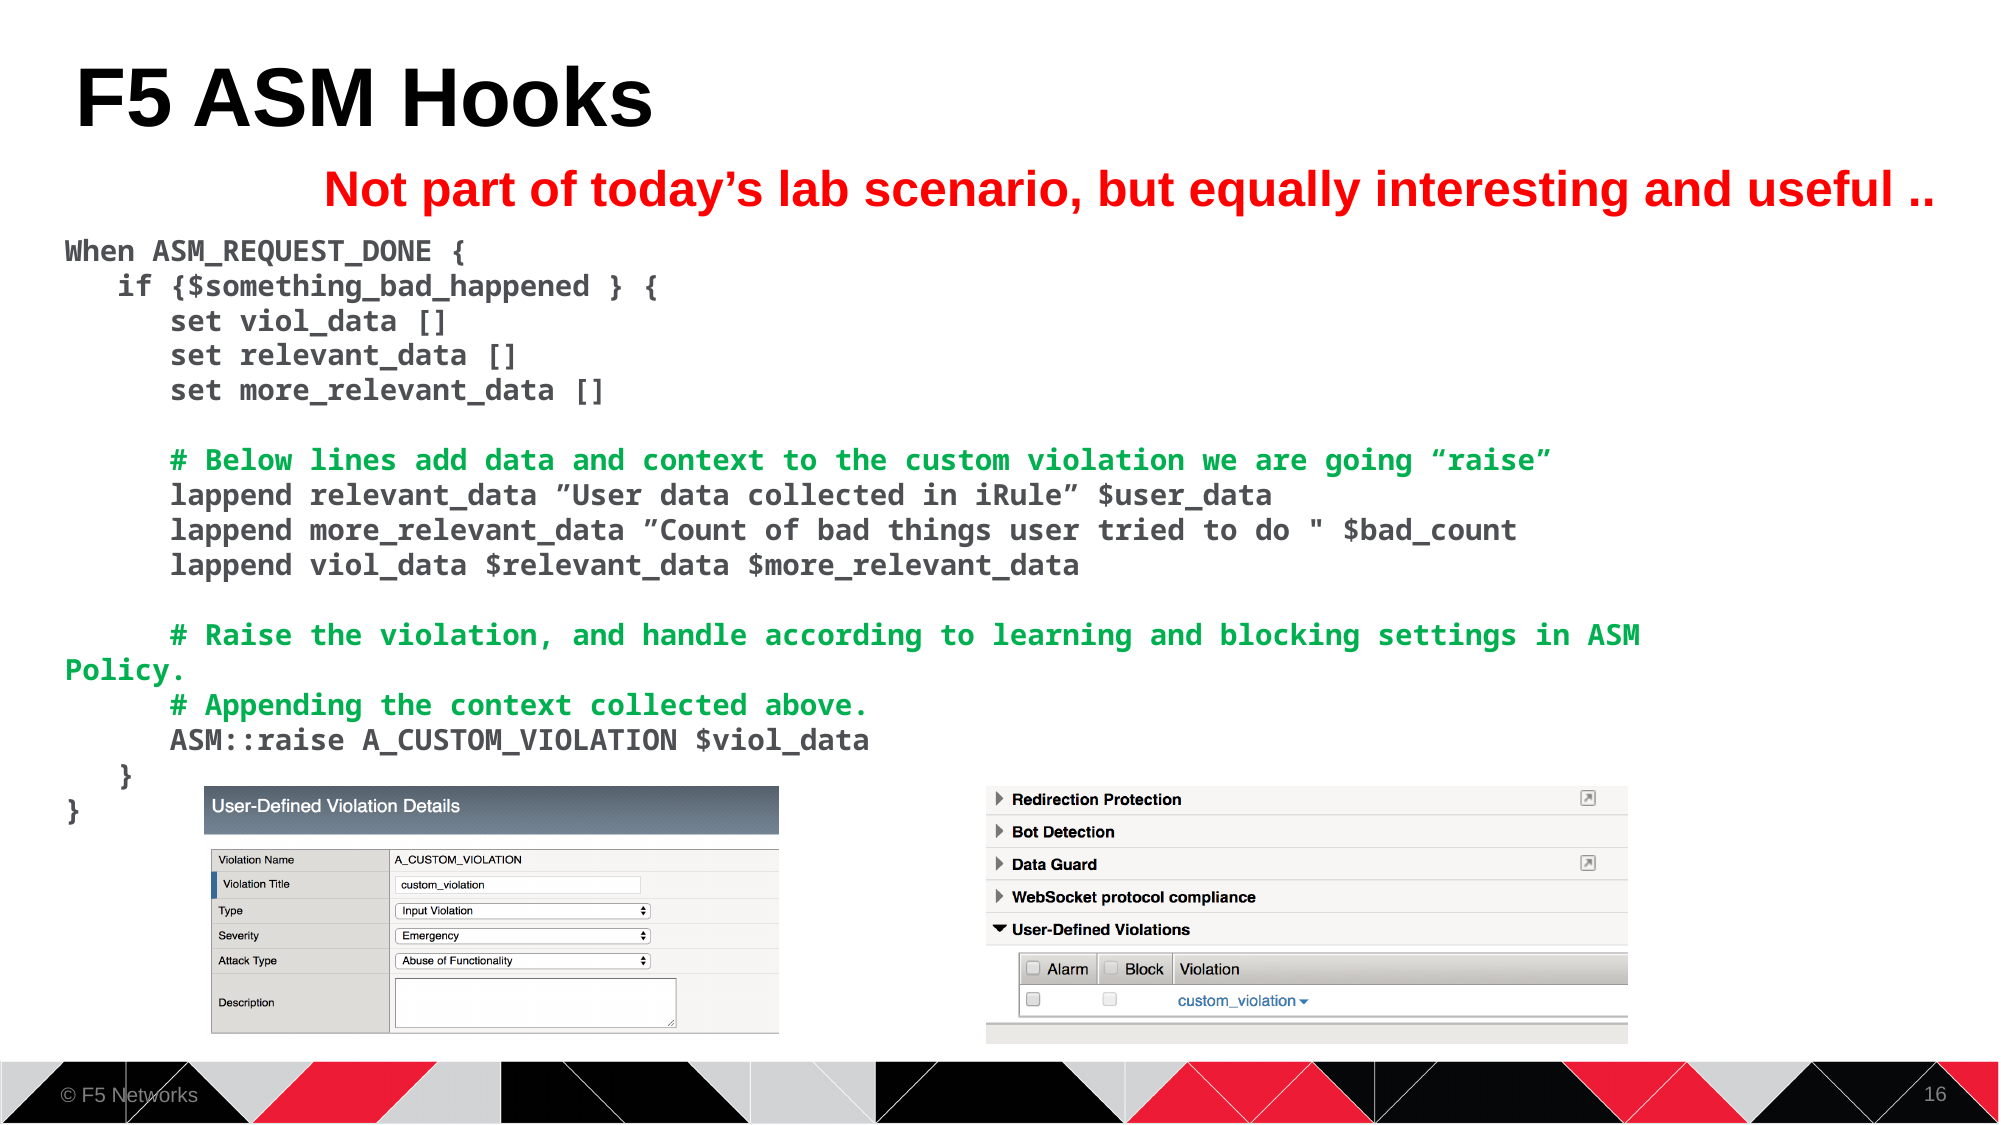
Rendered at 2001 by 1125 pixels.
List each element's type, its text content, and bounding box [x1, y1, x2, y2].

picture [986, 786, 1628, 1044]
slide_number 16 [1477, 1062, 1973, 1123]
text_box When ASM_REQUEST_DONE { if {$something_bad_happened } { set viol_data [] set relevant_data [] set more_relevant_data [] # Below lines add data and context to the custom violation we are going “raise” lappend relevant_data ”User data collected in iRule” $user_data lappend more_relevant_data ”Count of bad things user tried to do " $bad_count lappend viol_data $relevant_data $more_relevant_data # Raise the violation, and handle according to learning and blocking settings in ASM Policy. # Appending the context collected above. ASM::raise A_CUSTOM_VIOLATION $viol_data } } [49, 224, 1719, 834]
text_box Not part of today’s lab scenario, but equally interesting and useful .. [298, 131, 2000, 243]
footer © F5 Networks [35, 1063, 711, 1124]
picture [204, 786, 779, 1045]
title F5 ASM Hooks [50, 29, 1950, 172]
picture [0, 1050, 2000, 1125]
